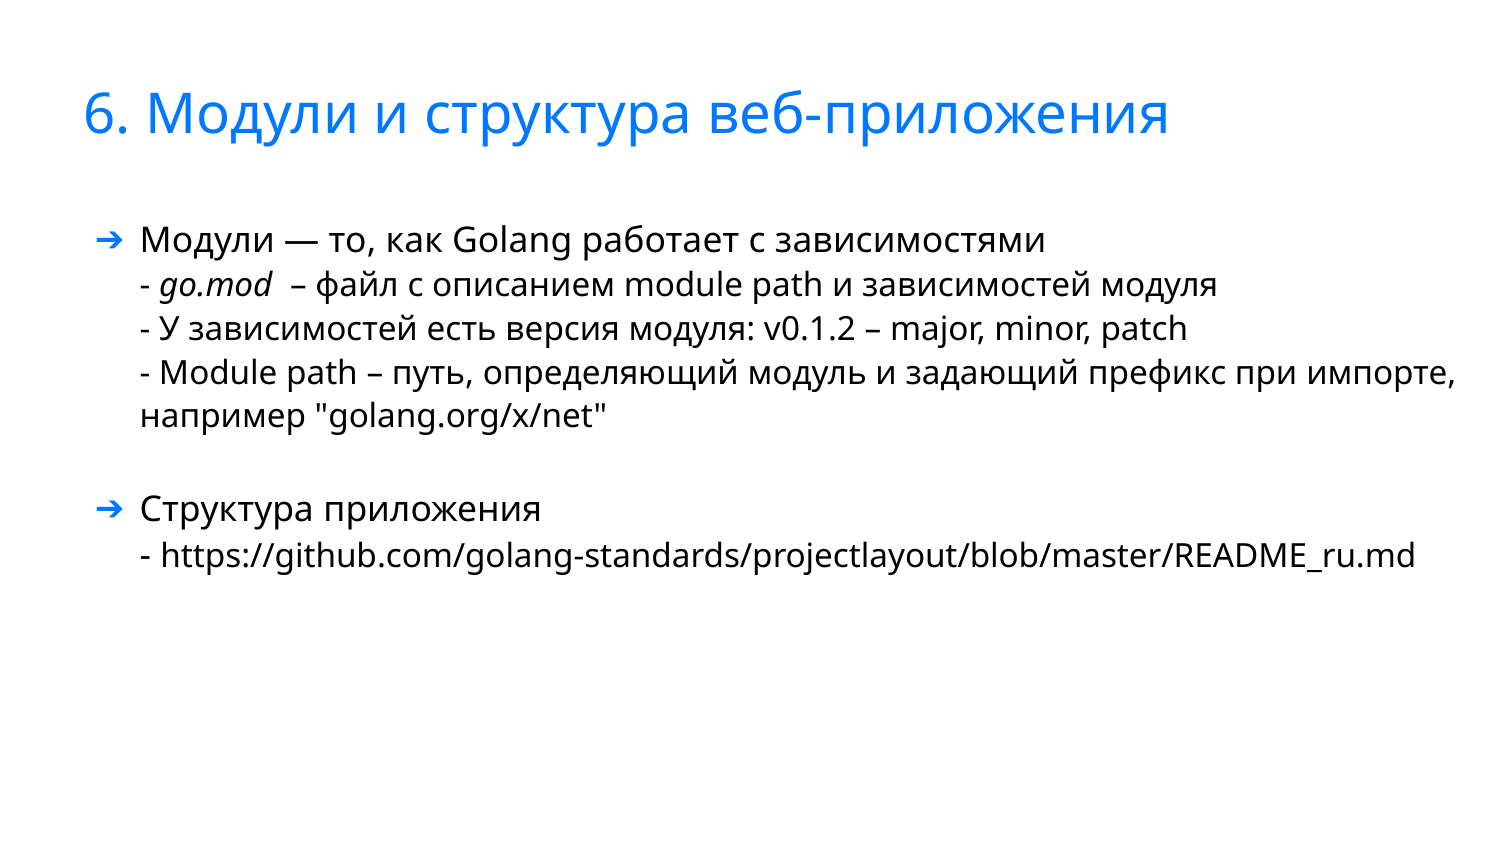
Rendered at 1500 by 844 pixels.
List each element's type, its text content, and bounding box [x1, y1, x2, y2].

text_box Модули — то, как Golang работает с зависимостями - go.mod – файл с описанием module path и зависимостей модуля - У зависимостей есть версия модуля: v0.1.2 – major, minor, patch - Module path – путь, определяющий модуль и задающий префикс при импорте, например "golang.org/x/net" Структура приложения - https://github.com/golang-standards/projectlayout/blob/master/README_ru.md [83, 164, 1500, 761]
title 6. Модули и структура веб-приложения [83, 85, 1217, 164]
